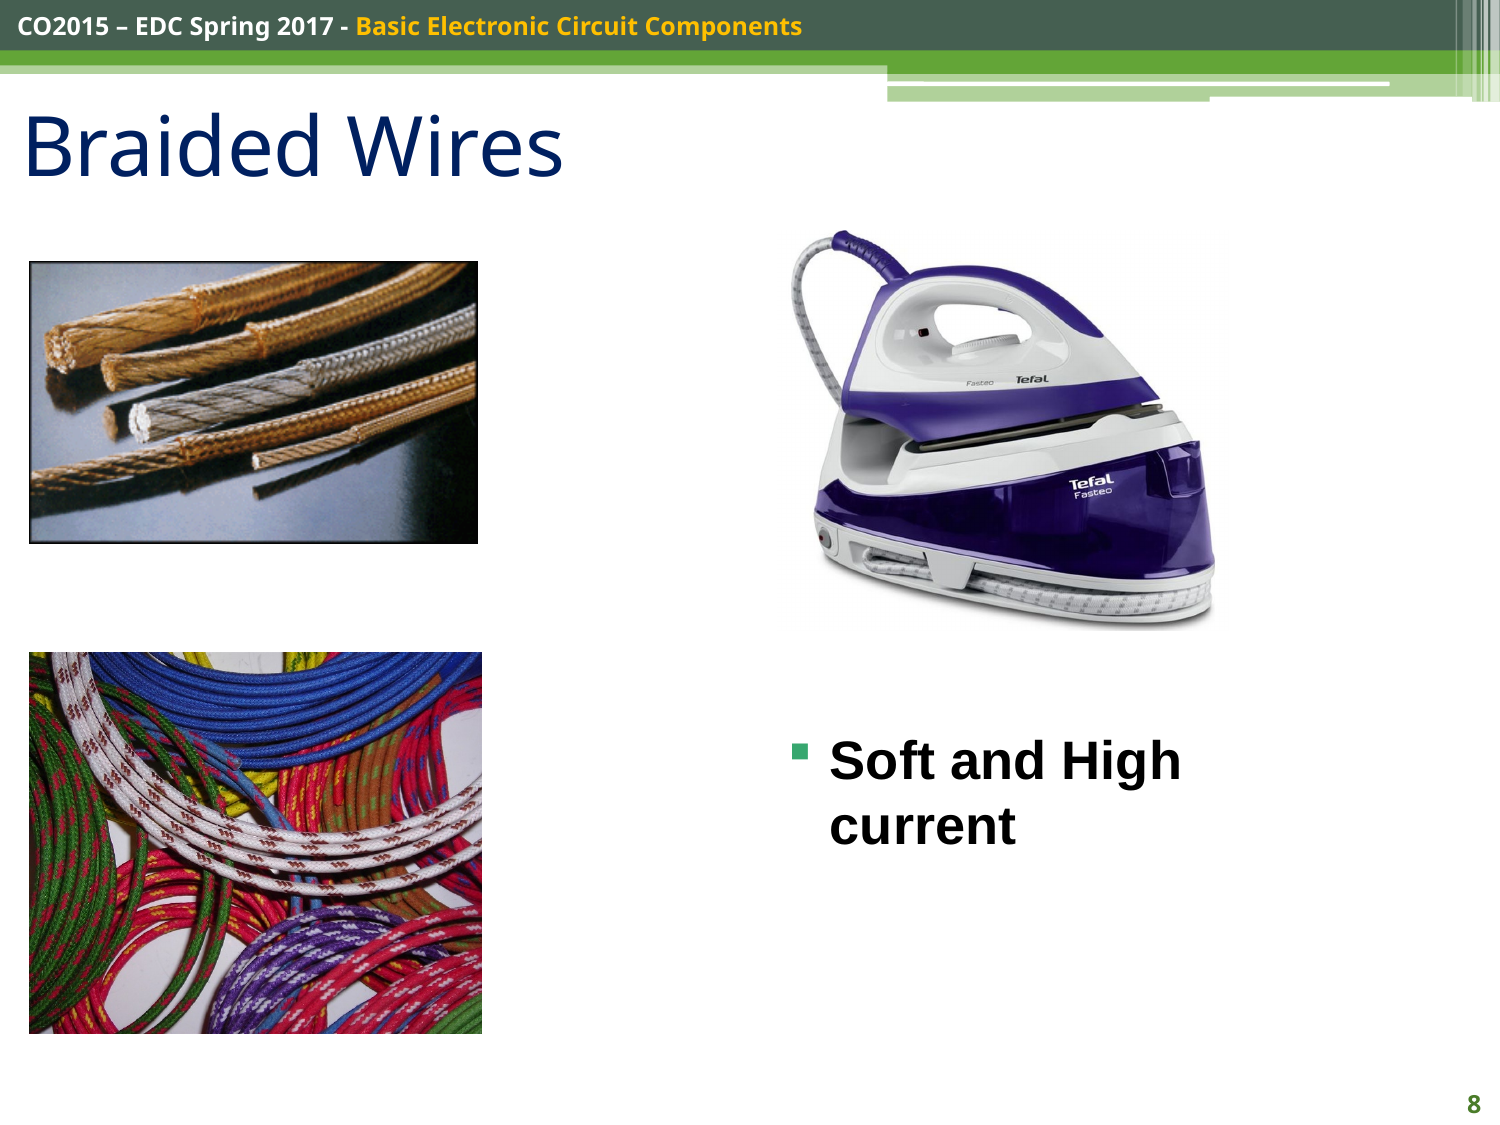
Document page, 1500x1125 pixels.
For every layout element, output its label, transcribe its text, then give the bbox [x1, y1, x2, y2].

picture [777, 230, 1229, 631]
picture [29, 261, 478, 544]
picture [29, 652, 482, 1034]
list Soft and High current [754, 718, 1323, 1056]
title Braided Wires [6, 77, 1485, 209]
